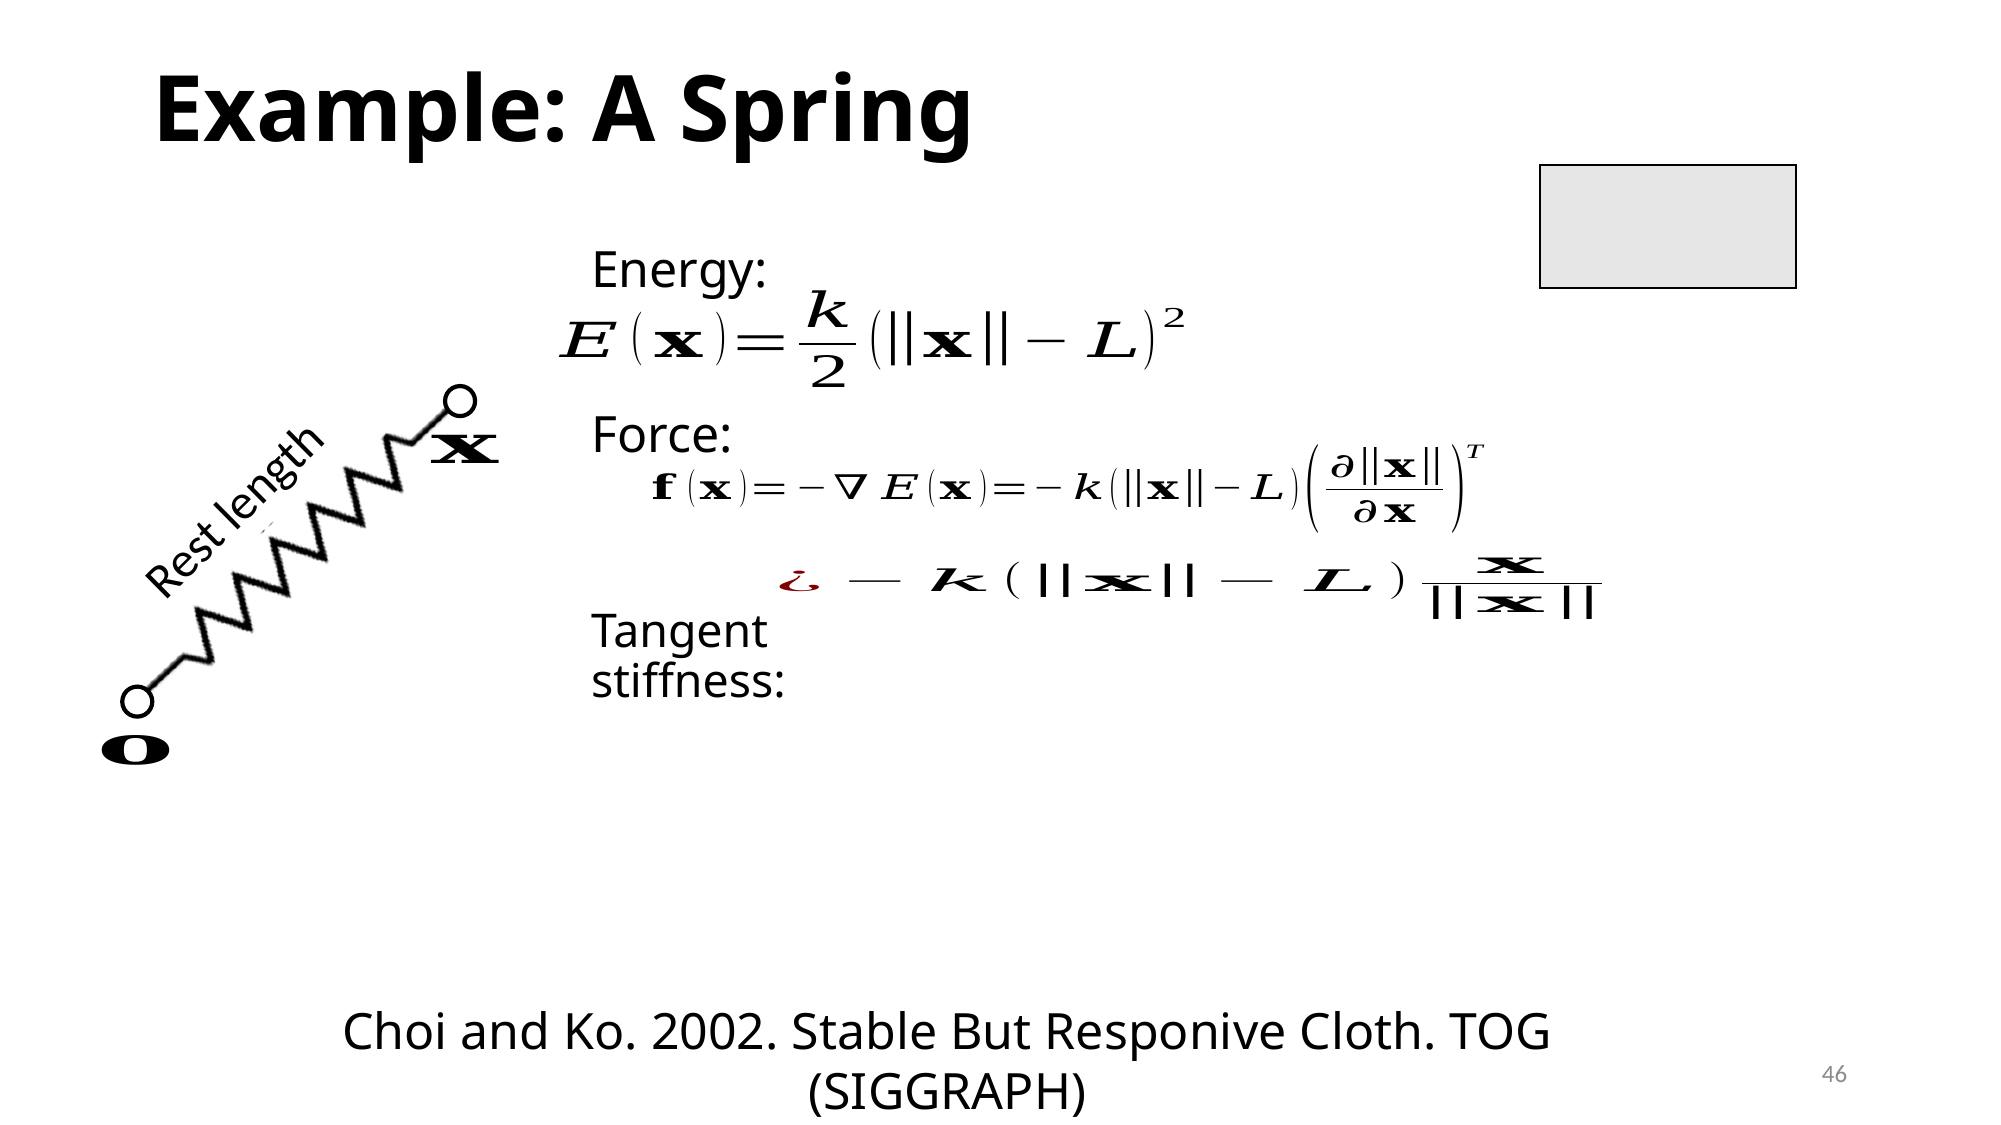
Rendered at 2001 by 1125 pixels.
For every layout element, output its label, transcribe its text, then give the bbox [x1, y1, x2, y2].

text_box Force: [576, 396, 879, 477]
title Example: A Spring [137, 3, 1863, 221]
text_box [443, 385, 477, 418]
picture [448, 453, 457, 460]
text_box [121, 685, 154, 718]
text_box Tangent stiffness: [576, 599, 948, 716]
slide_number 46 [1622, 1042, 1863, 1103]
text_box Choi and Ko. 2002. Stable But Responive Cloth. TOG (SIGGRAPH) [273, 997, 1622, 1122]
text_box [1539, 221, 1797, 289]
picture [92, 380, 505, 718]
text_box Energy: [576, 231, 879, 312]
